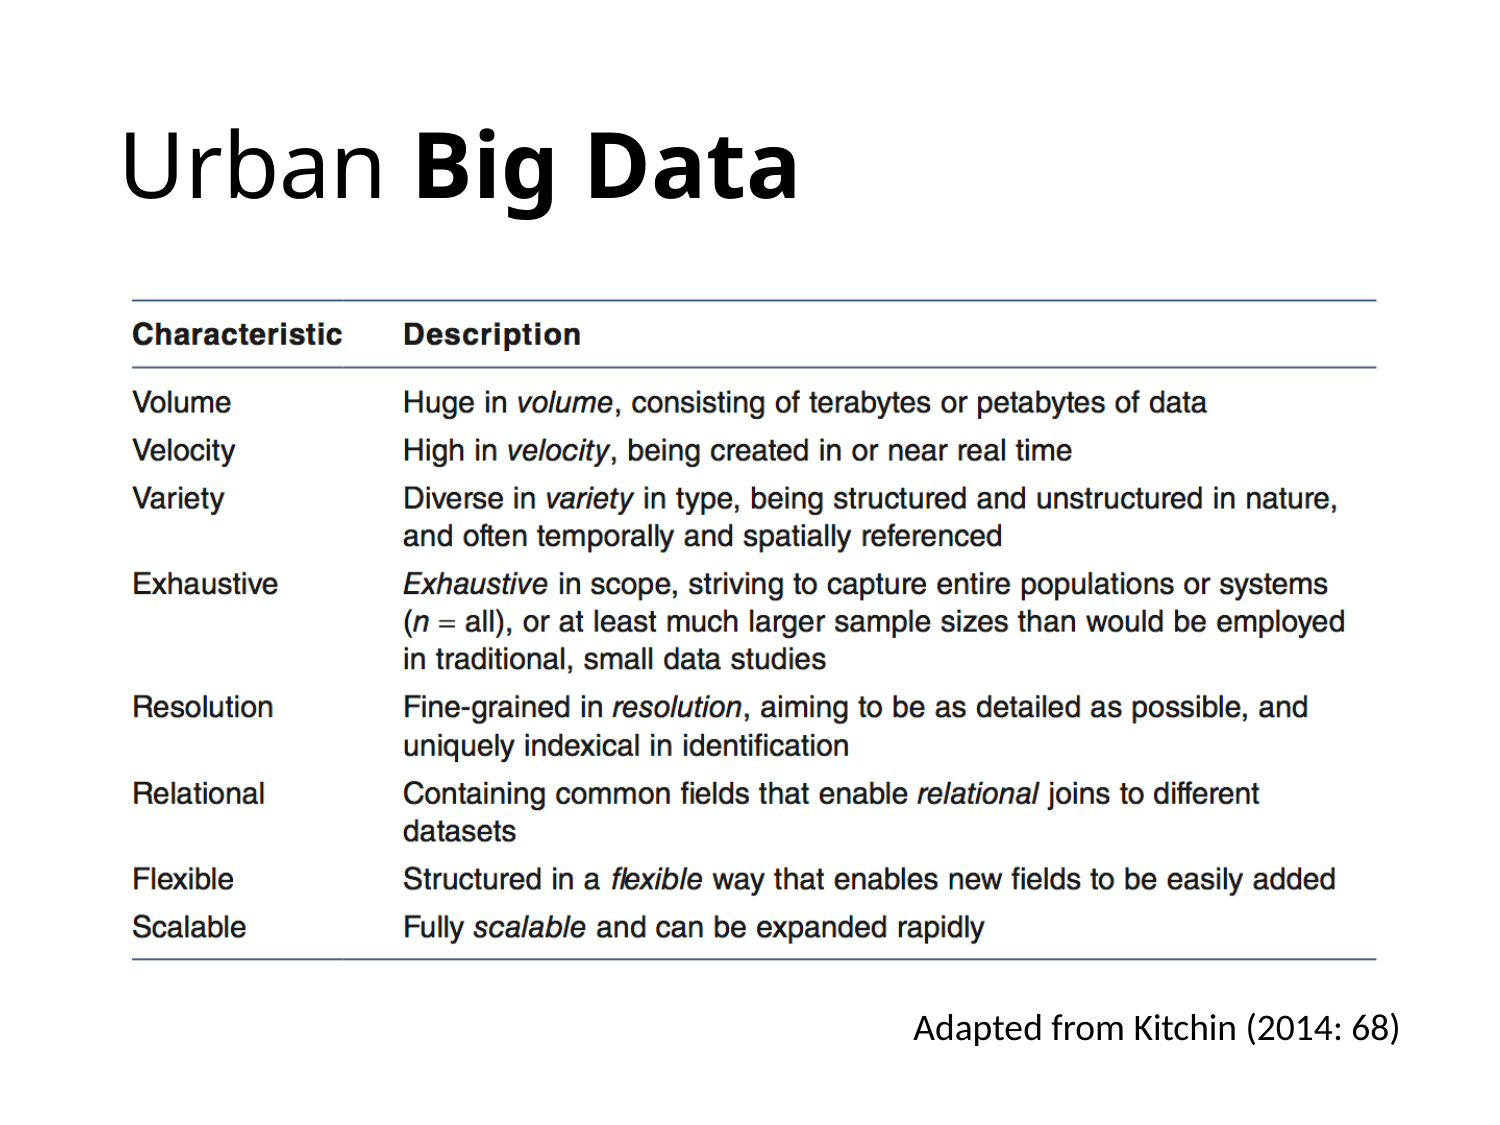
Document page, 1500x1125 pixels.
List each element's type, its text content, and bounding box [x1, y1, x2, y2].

picture [109, 277, 1397, 976]
title Urban Big Data [103, 59, 1397, 278]
text_box Adapted from Kitchin (2014: 68) [898, 995, 1486, 1055]
